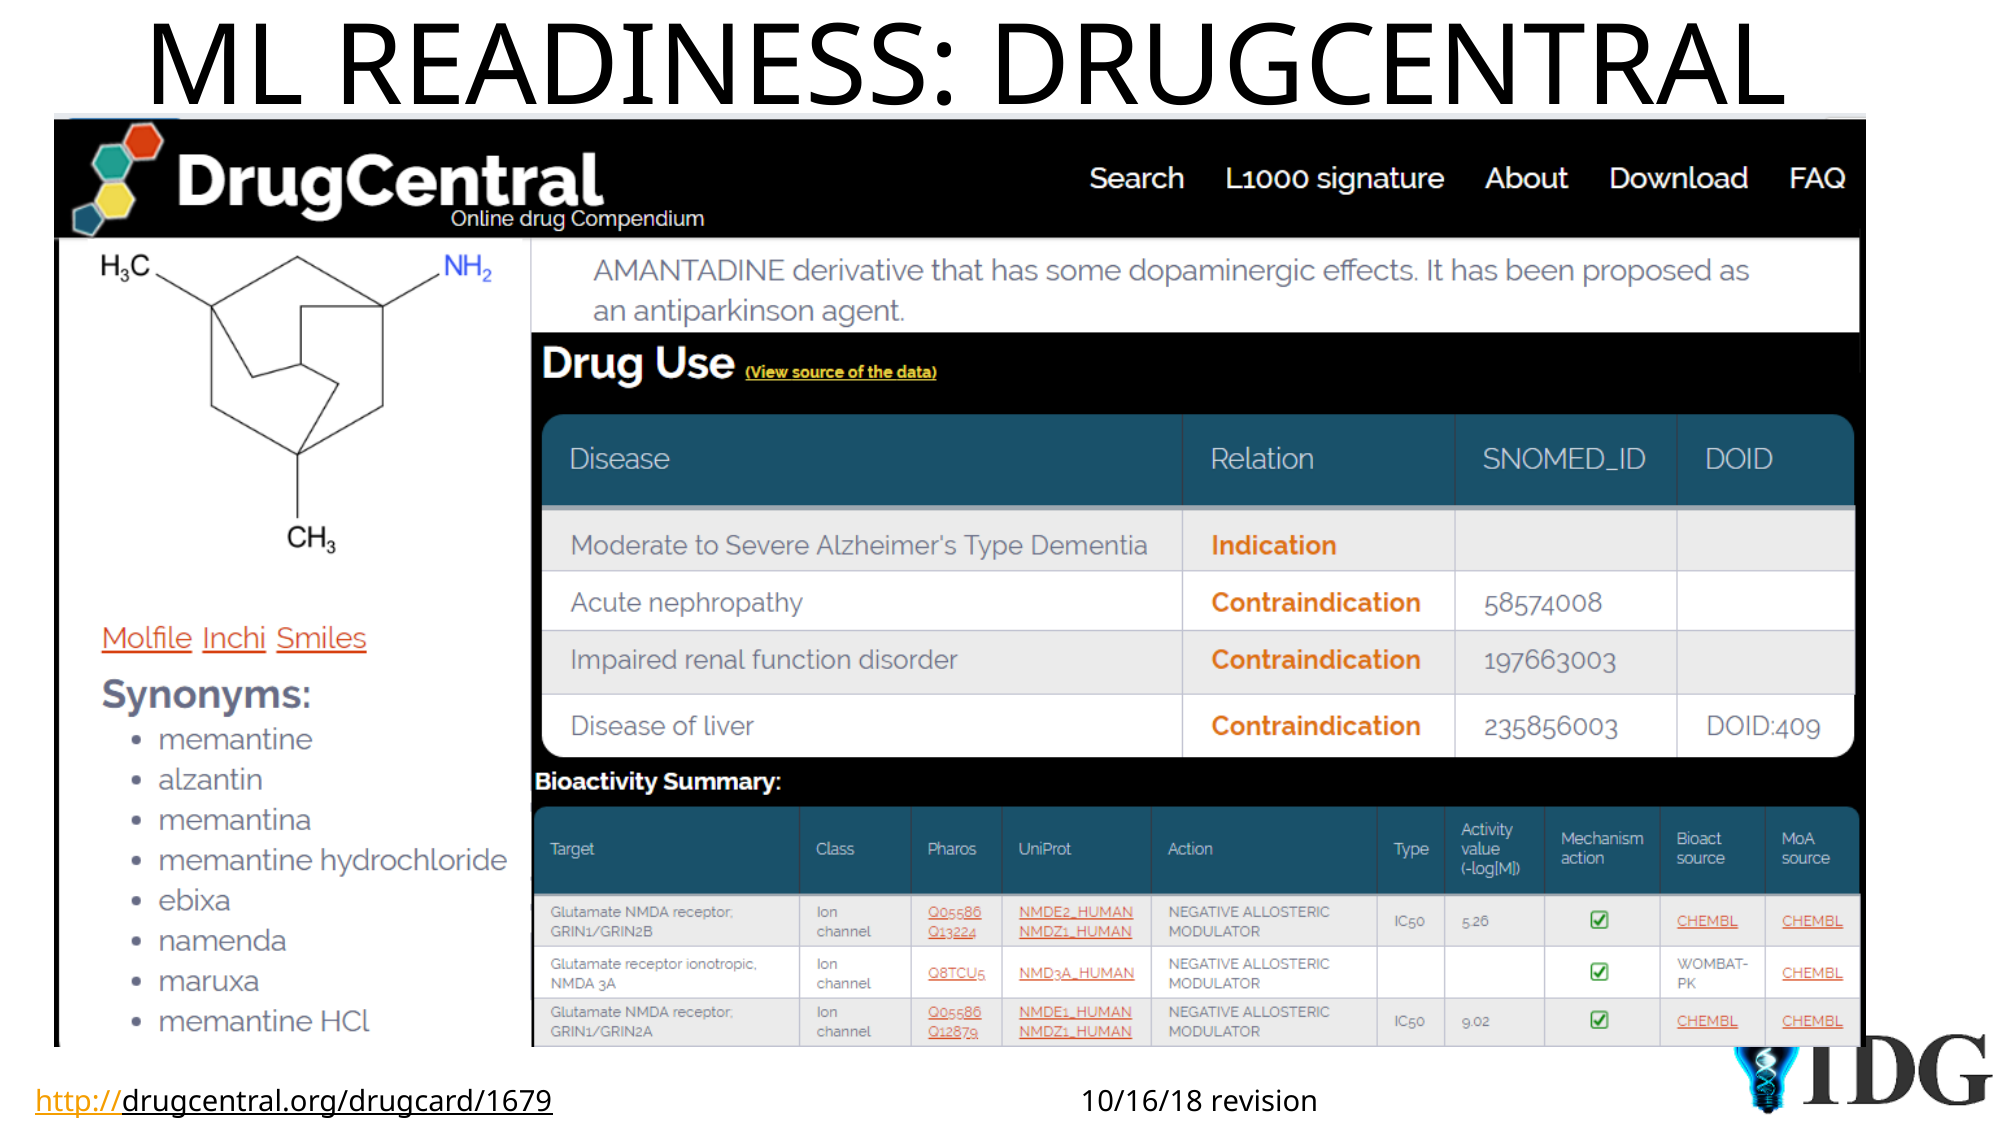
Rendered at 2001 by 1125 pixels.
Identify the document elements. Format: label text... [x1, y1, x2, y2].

picture [1732, 1018, 1999, 1118]
title ML readiness: DrugCentral [128, 0, 1911, 141]
text_box http://drugcentral.org/drugcard/1679 [20, 1074, 575, 1125]
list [59, 118, 1862, 1041]
text_box 10/16/18 revision [1065, 1074, 1333, 1125]
